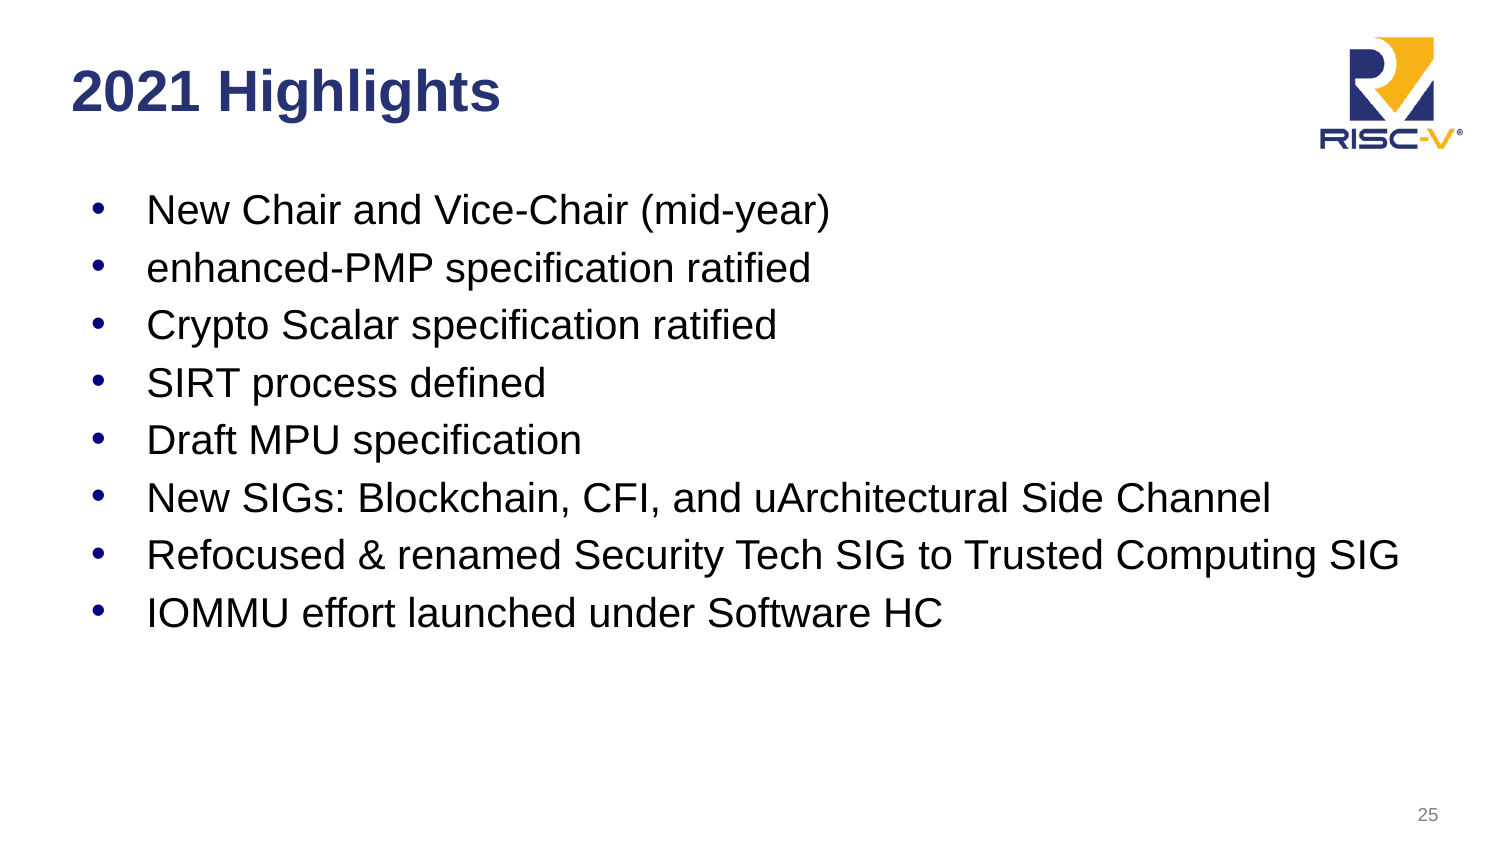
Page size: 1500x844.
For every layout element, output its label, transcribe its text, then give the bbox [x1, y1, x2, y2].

title 2021 Highlights [60, 35, 1375, 148]
slide_number 25 [1100, 793, 1450, 831]
picture [1320, 37, 1463, 149]
list New Chair and Vice-Chair (mid-year) enhanced-PMP specification ratified Crypto Scalar specification ratified SIRT process defined Draft MPU specification New SIGs: Blockchain, CFI, and uArchitectural Side Channel Refocused & renamed Security Tech SIG to Trusted Computing SIG IOMMU effort launched under Software HC [60, 169, 1450, 779]
